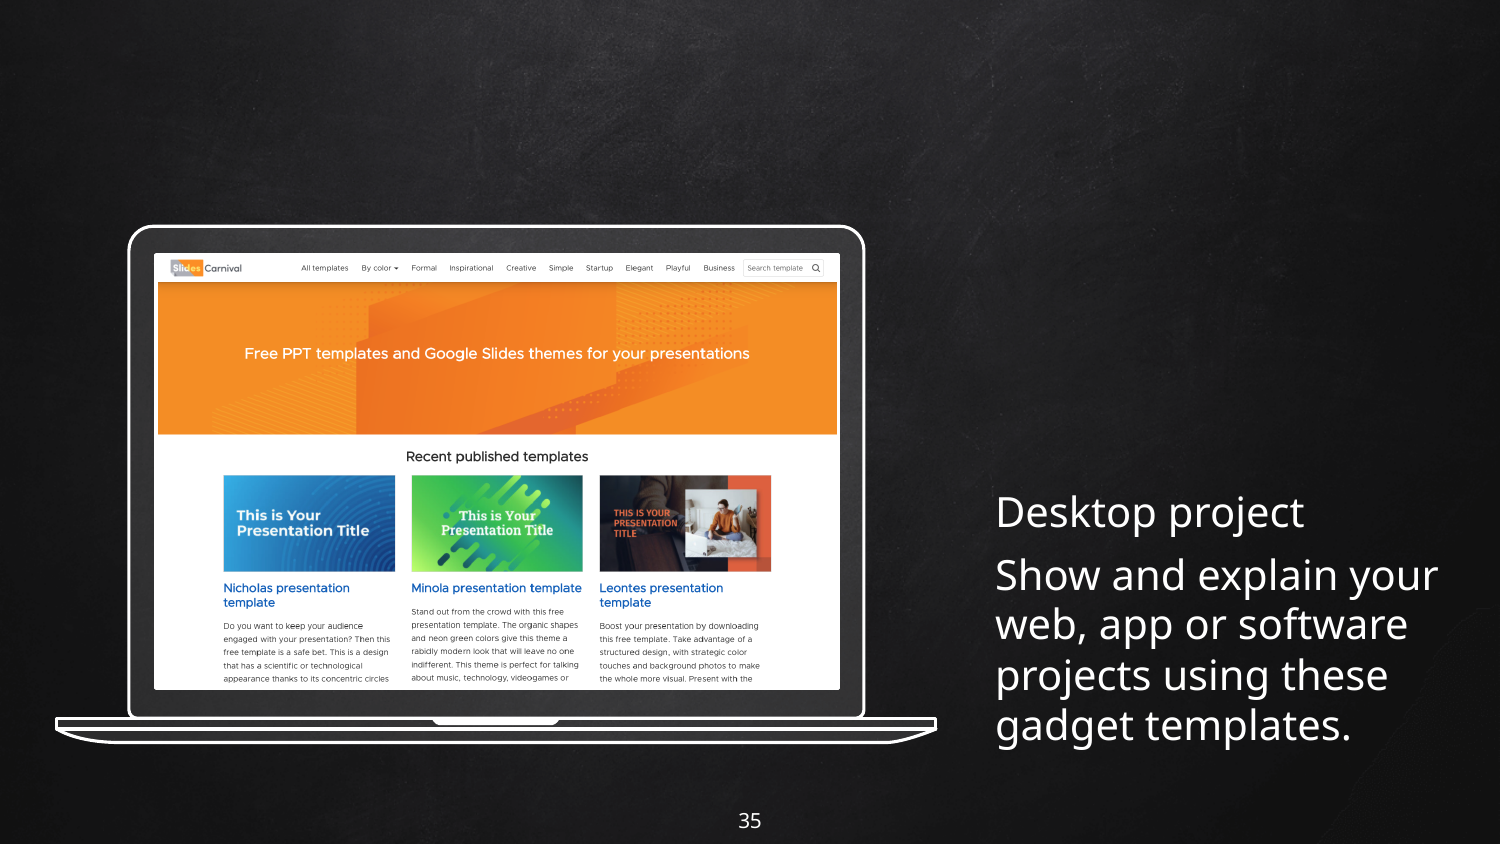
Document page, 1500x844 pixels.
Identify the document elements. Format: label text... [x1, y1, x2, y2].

slide_number 35 [705, 792, 795, 844]
list Desktop project Show and explain your web, app or software projects using these gadget templates. [980, 420, 1456, 764]
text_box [56, 225, 937, 743]
picture [0, 0, 1500, 844]
